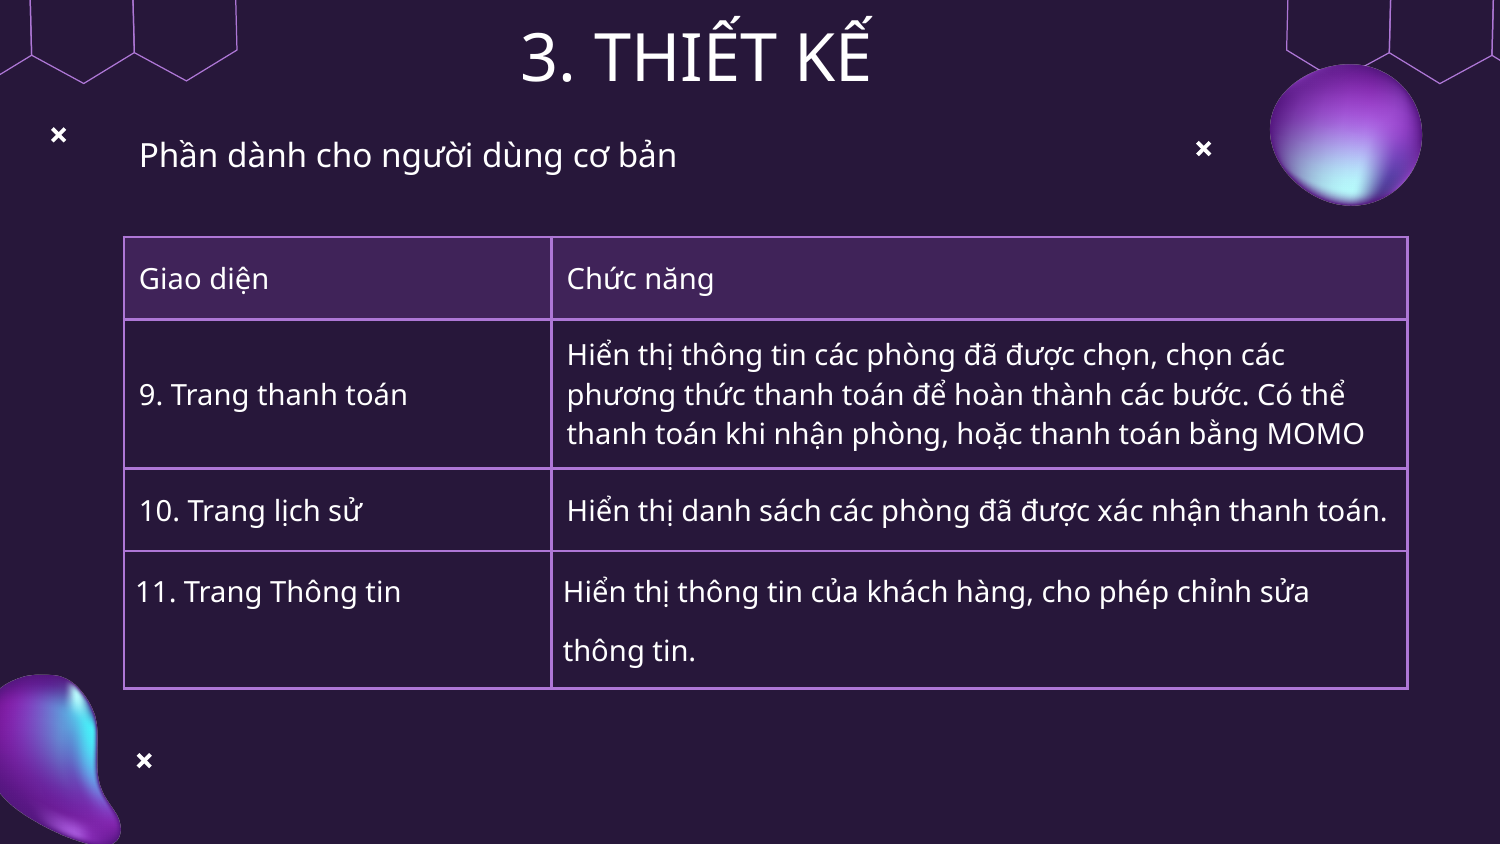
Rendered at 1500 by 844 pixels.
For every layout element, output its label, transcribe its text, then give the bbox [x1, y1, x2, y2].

table_header Giao diện [125, 238, 550, 318]
text_box Phần dành cho người dùng cơ bản [124, 127, 1151, 182]
table_header Chức năng [553, 238, 1406, 318]
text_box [1197, 141, 1211, 156]
table_cell Hiển thị danh sách các phòng đã được xác nhận thanh toán. [553, 470, 1406, 550]
table_cell Hiển thị thông tin các phòng đã được chọn, chọn các phương thức thanh toán để hoàn thành các bước. Có thể thanh toán khi nhận phòng, hoặc thanh toán bằng MOMO [553, 321, 1406, 467]
table_cell 9. Trang thanh toán [125, 321, 550, 467]
title 3. THIẾT KẾ [64, 0, 1329, 94]
table_cell 10. Trang lịch sử [125, 470, 550, 550]
picture [0, 653, 150, 844]
table_cell 11. Trang Thông tin [125, 552, 550, 687]
picture [1244, 43, 1448, 232]
table_cell Hiển thị thông tin của khách hàng, cho phép chỉnh sửa thông tin. [553, 552, 1406, 687]
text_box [52, 128, 66, 142]
